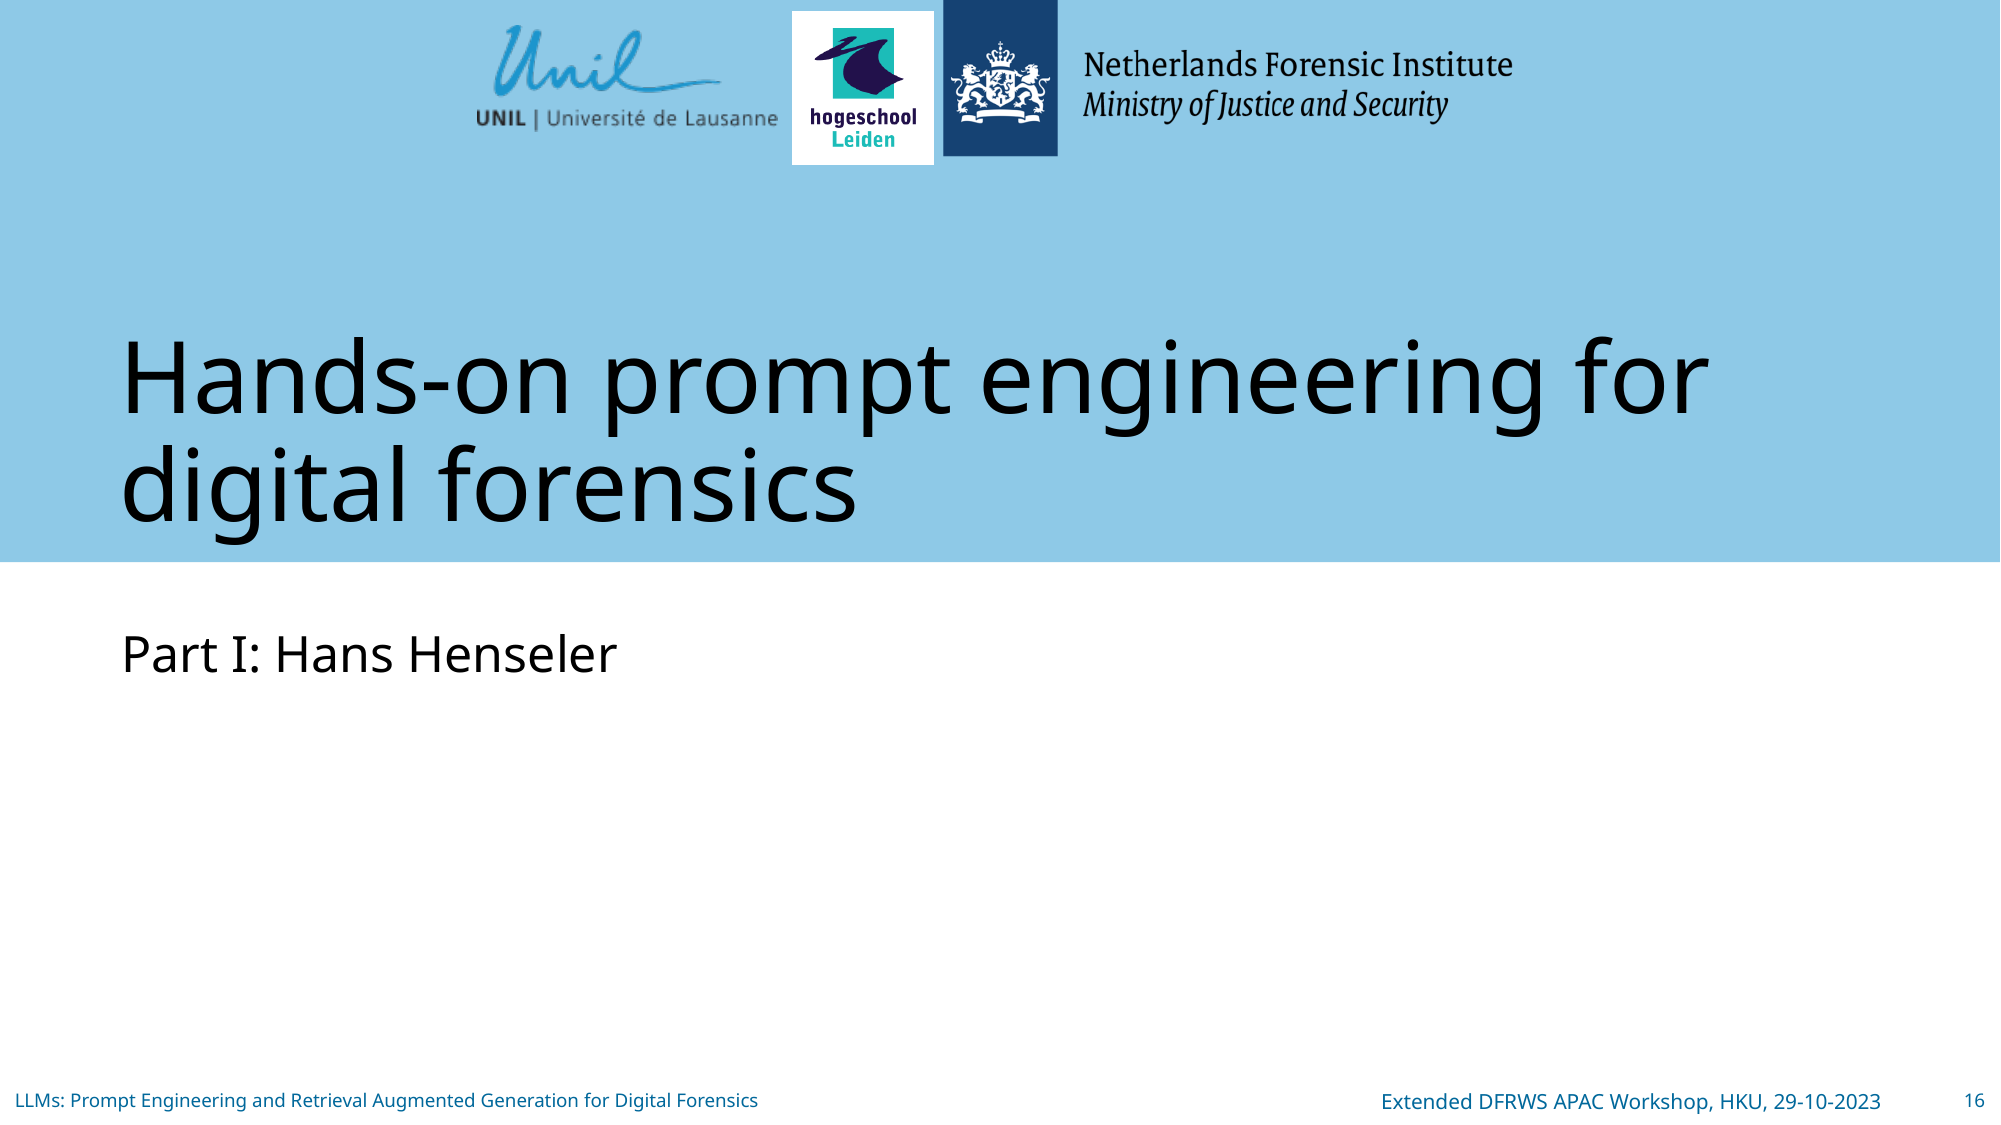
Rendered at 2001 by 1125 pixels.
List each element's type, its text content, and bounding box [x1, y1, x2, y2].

slide_number 16 [1896, 1081, 2000, 1125]
subtitle Part I: Hans Henseler [104, 615, 1897, 956]
picture [0, 0, 2001, 228]
footer LLMs: Prompt Engineering and Retrieval Augmented Generation for Digital Forensics [0, 1081, 1067, 1125]
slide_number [1172, 1081, 1896, 1125]
title Hands-on prompt engineering for digital forensics [104, 308, 1897, 563]
